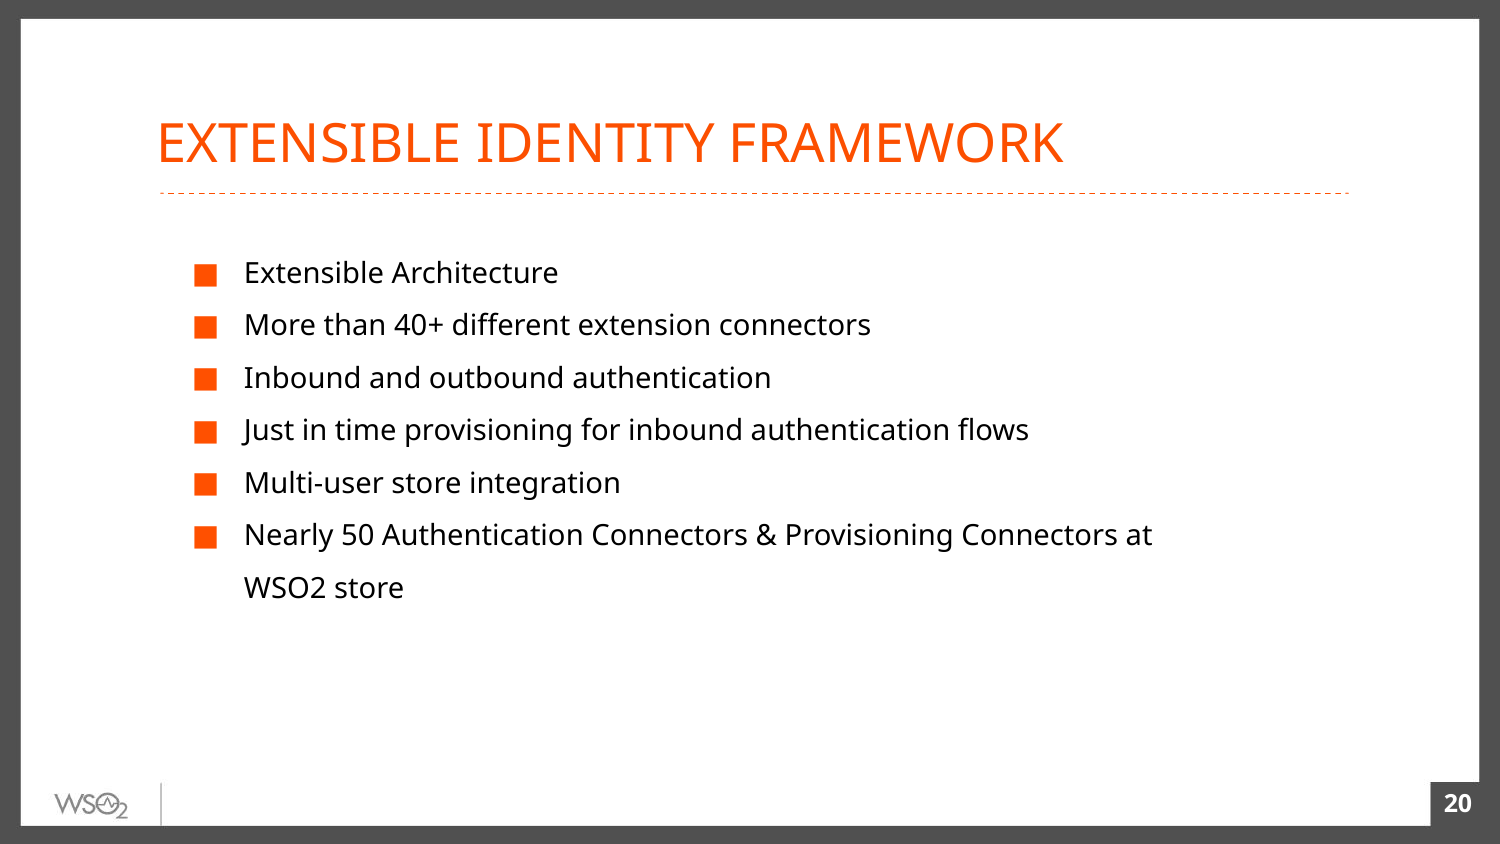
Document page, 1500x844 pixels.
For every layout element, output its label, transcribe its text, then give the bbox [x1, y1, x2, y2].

picture [0, 0, 1500, 844]
text_box EXTENSIBLE IDENTITY FRAMEWORK [141, 108, 1331, 183]
list Extensible Architecture More than 40+ different extension connectors Inbound and outbound authentication Just in time provisioning for inbound authentication flows Multi-user store integration Nearly 50 Authentication Connectors & Provisioning Connectors at WSO2 store [153, 229, 1239, 643]
slide_number ‹#› [1394, 781, 1488, 827]
